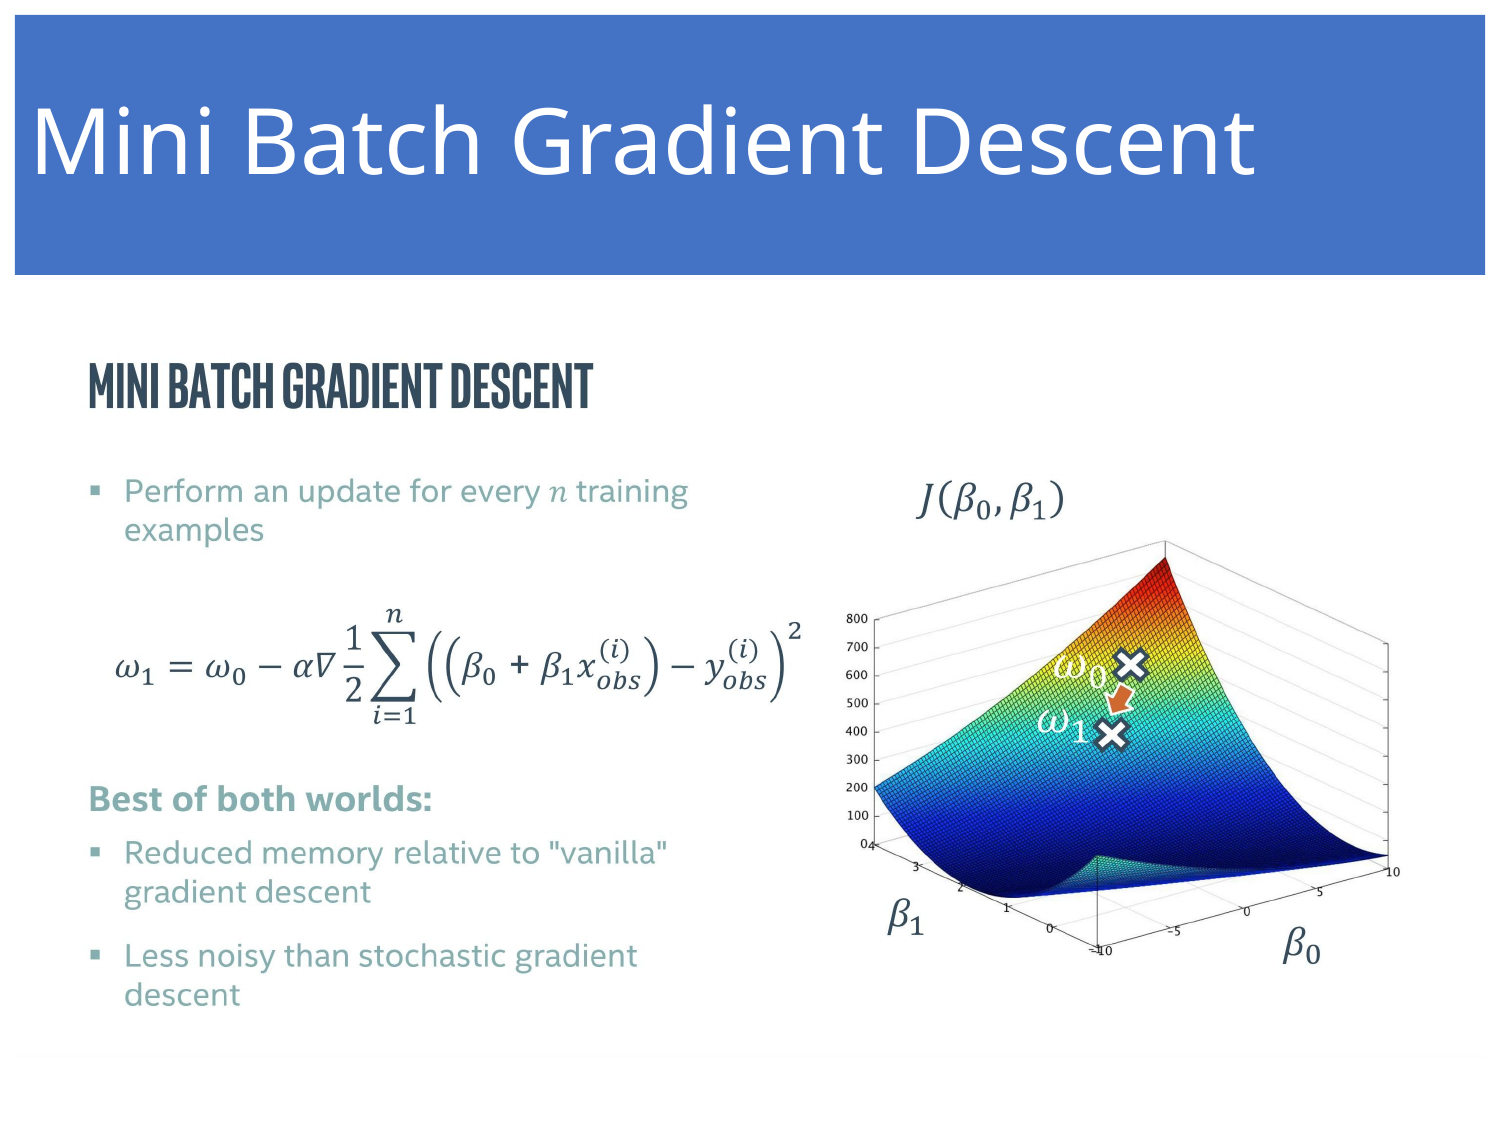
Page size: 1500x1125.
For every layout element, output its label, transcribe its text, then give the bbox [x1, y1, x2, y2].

picture [14, 295, 1486, 1058]
title Mini Batch Gradient Descent [14, 14, 1486, 275]
